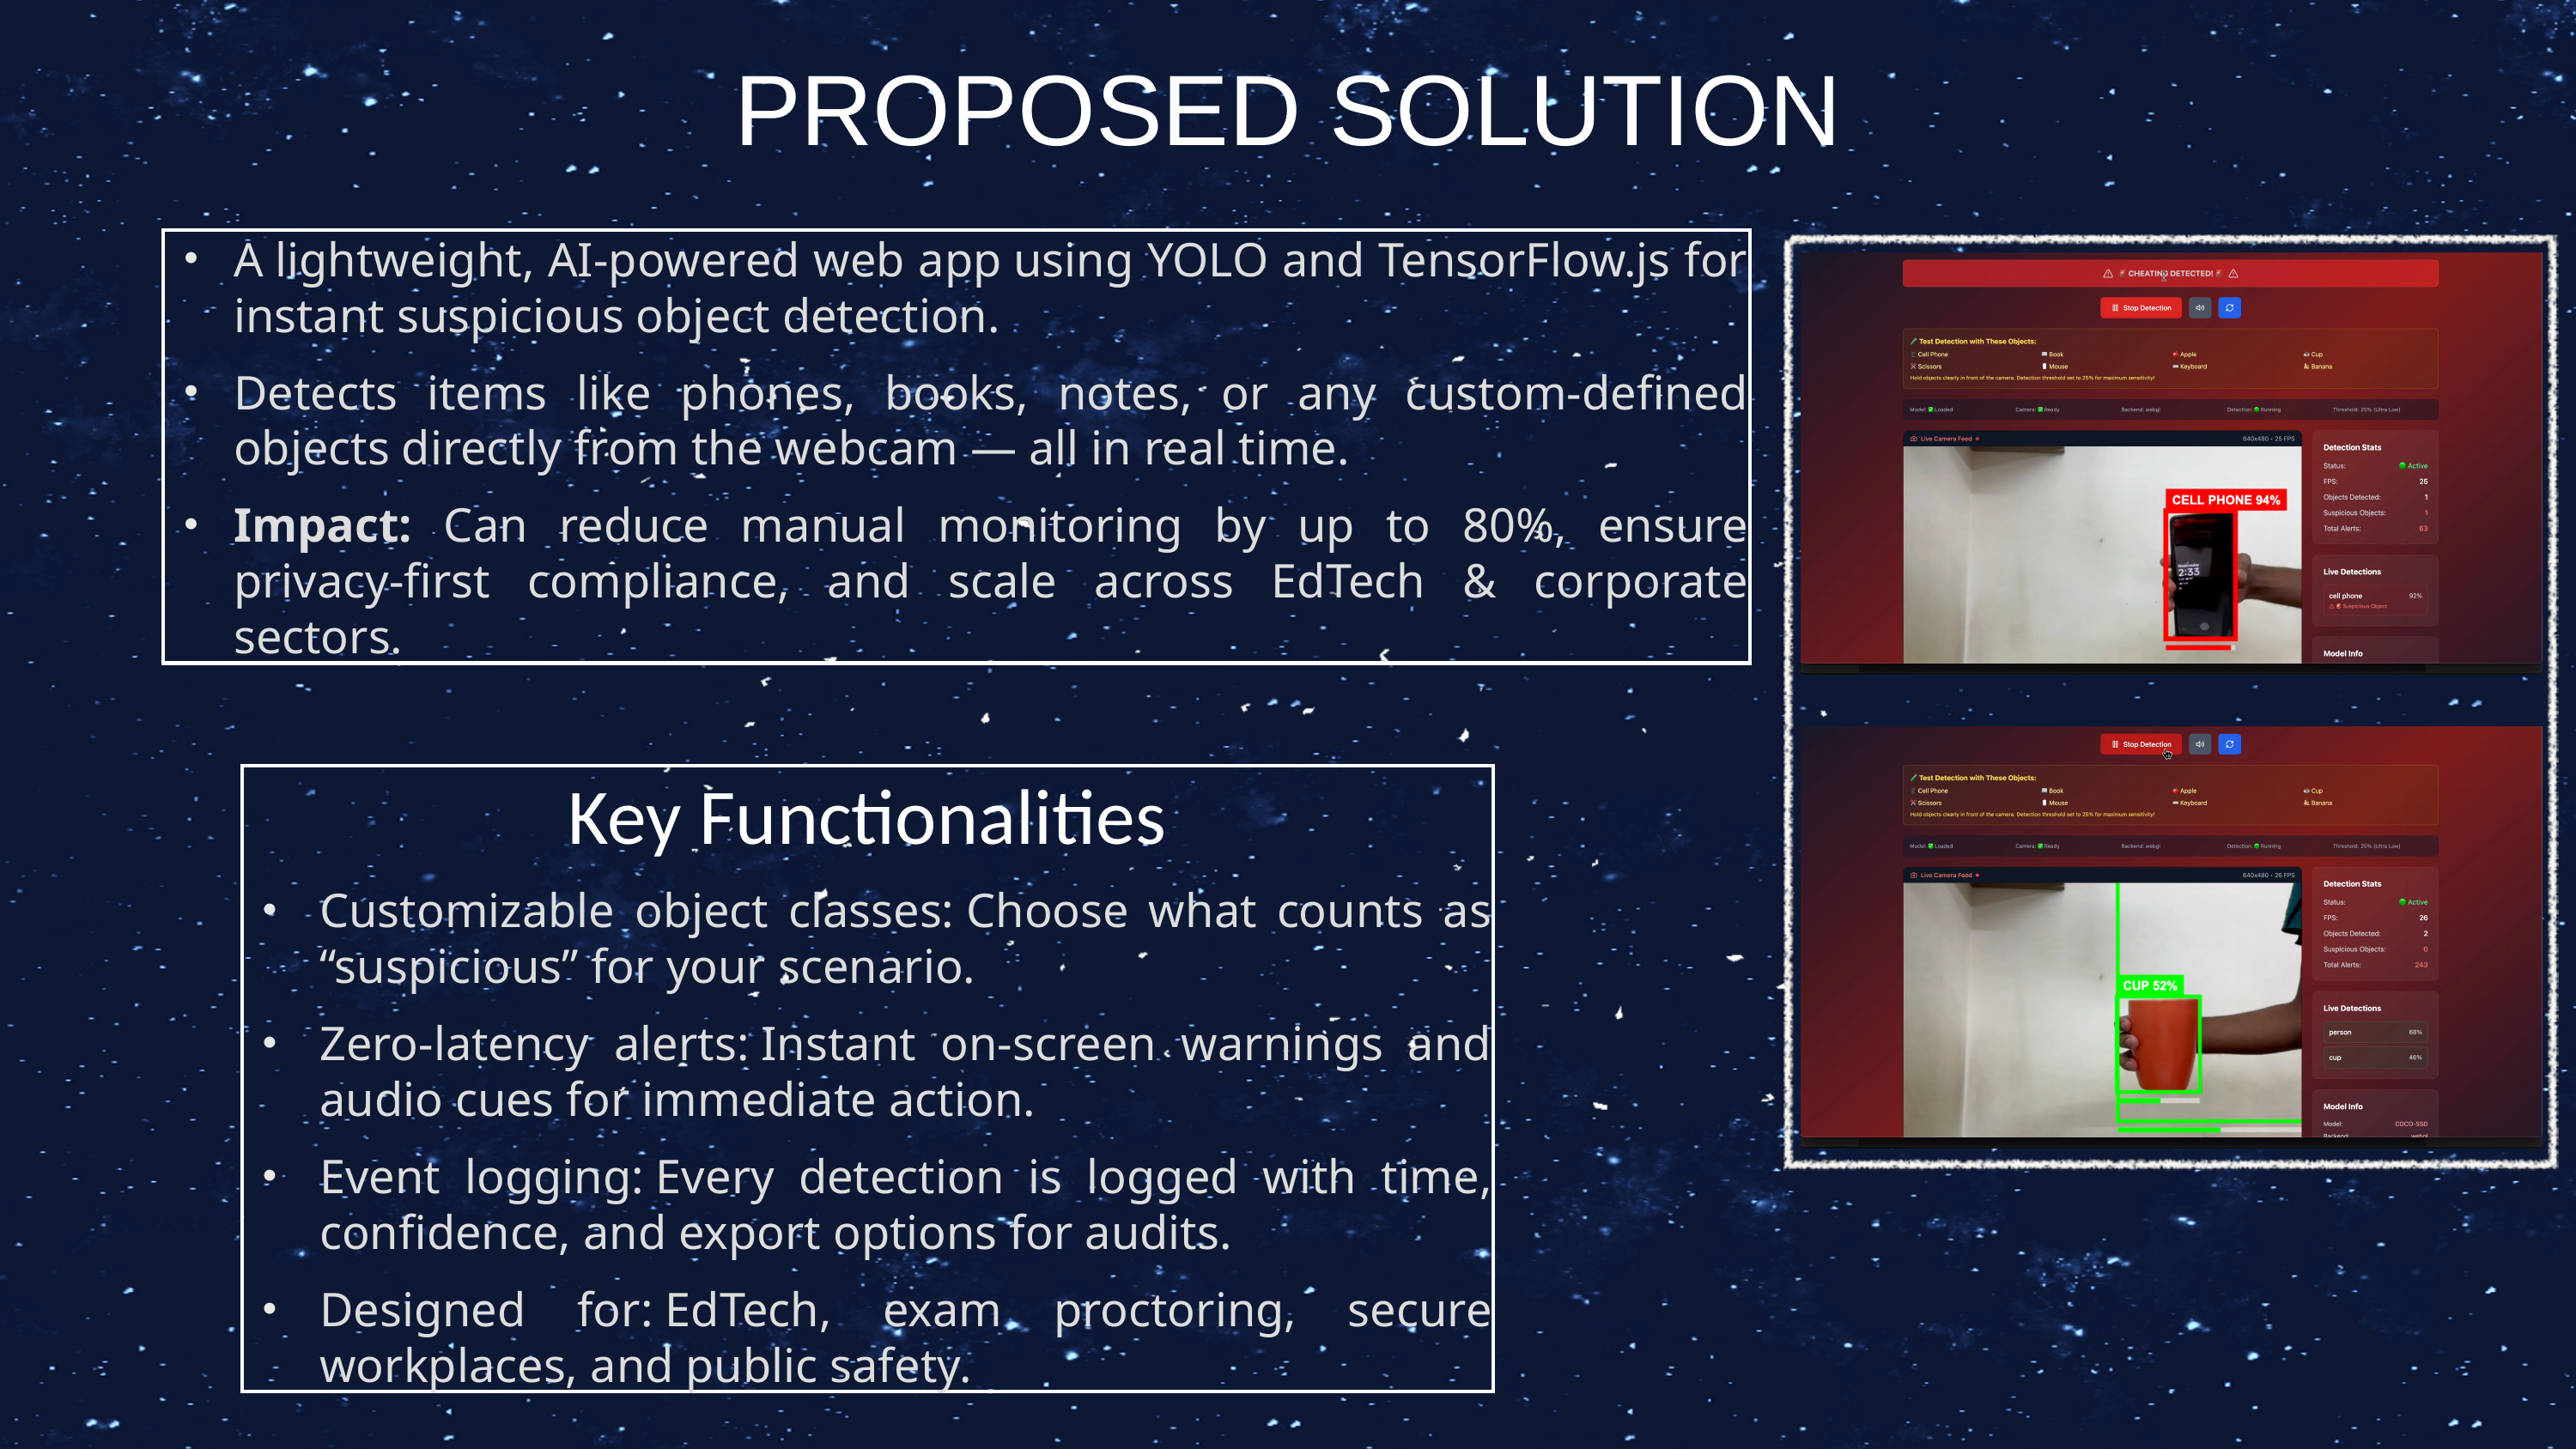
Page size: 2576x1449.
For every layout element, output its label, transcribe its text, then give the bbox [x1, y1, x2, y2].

text_box [0, 0, 2576, 1449]
text_box PROPOSED SOLUTION [645, 34, 1931, 166]
text_box Key Functionalities Customizable object classes: Choose what counts as “suspicious” for your scenario. Zero-latency alerts: Instant on-screen warnings and audio cues for immediate action. Event logging: Every detection is logged with time, confidence, and export options for audits. Designed for: EdTech, exam proctoring, secure workplaces, and public safety. [241, 765, 1493, 1392]
picture [599, 233, 2559, 1172]
text_box A lightweight, AI-powered web app using YOLO and TensorFlow.js for instant suspicious object detection. Detects items like phones, books, notes, or any custom-defined objects directly from the webcam — all in real time. Impact: Can reduce manual monitoring by up to 80%, ensure privacy-first compliance, and scale across EdTech & corporate sectors. [163, 229, 1750, 664]
